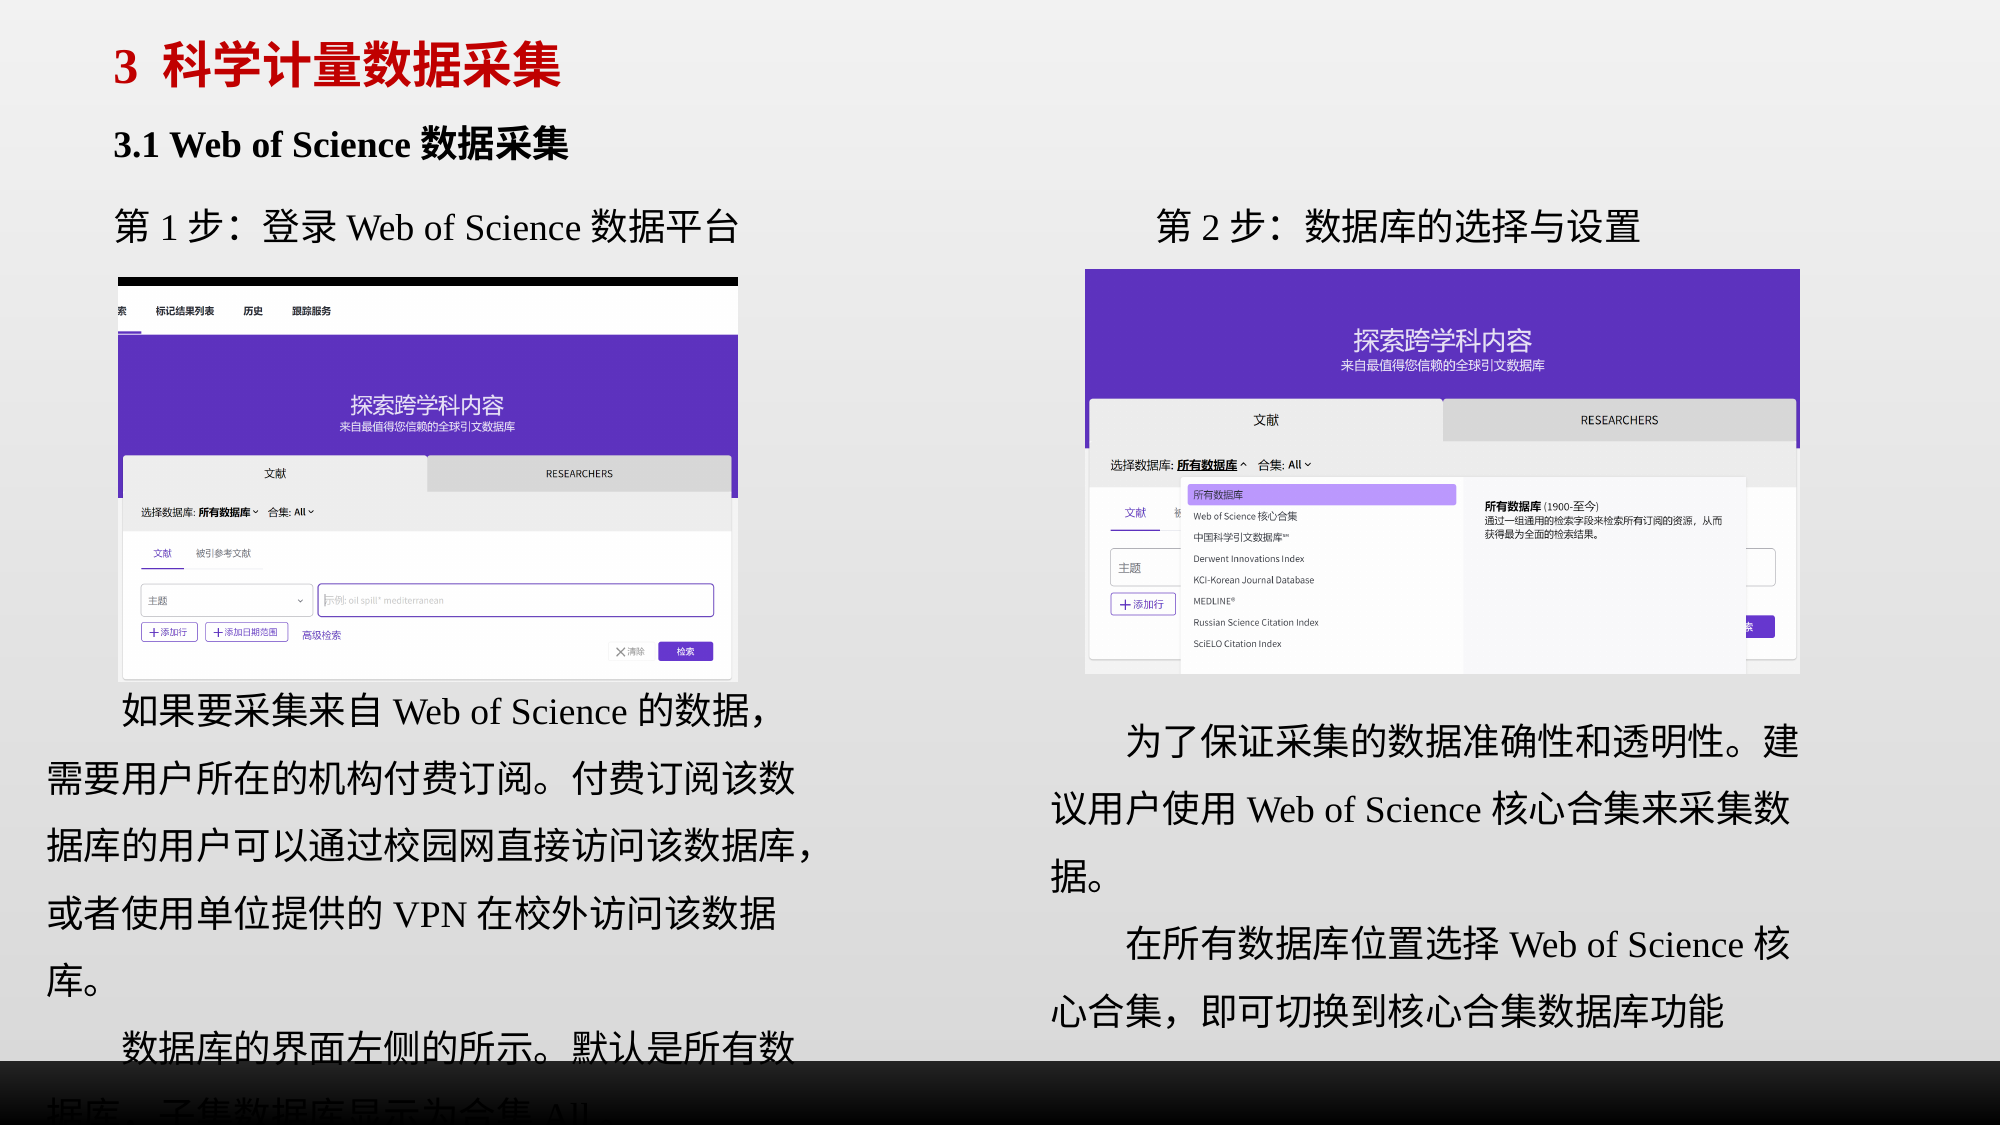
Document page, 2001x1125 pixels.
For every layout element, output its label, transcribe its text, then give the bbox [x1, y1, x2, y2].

picture [1085, 269, 1800, 675]
text_box 第2步：数据库的选择与设置 [1140, 195, 1847, 256]
text_box 如果要采集来自Web of Science的数据，需要用户所在的机构付费订阅。付费订阅该数据库的用户可以通过校园网直接访问该数据库，或者使用单位提供的VPN在校外访问该数据库。 数据库的界面左侧的所示。默认是所有数据库，子集数据库显示为合集All。 [31, 657, 827, 1125]
text_box 3 科学计量数据采集 3.1 Web of Science数据采集 [98, 40, 1099, 173]
text_box 第1步：登录Web of Science数据平台 [98, 195, 1099, 256]
picture [118, 277, 738, 682]
text_box 为了保证采集的数据准确性和透明性。建议用户使用Web of Science核心合集来采集数据。 在所有数据库位置选择Web of Science核心合集，即可切换到核心合集数据库功能 [1035, 687, 1831, 1041]
